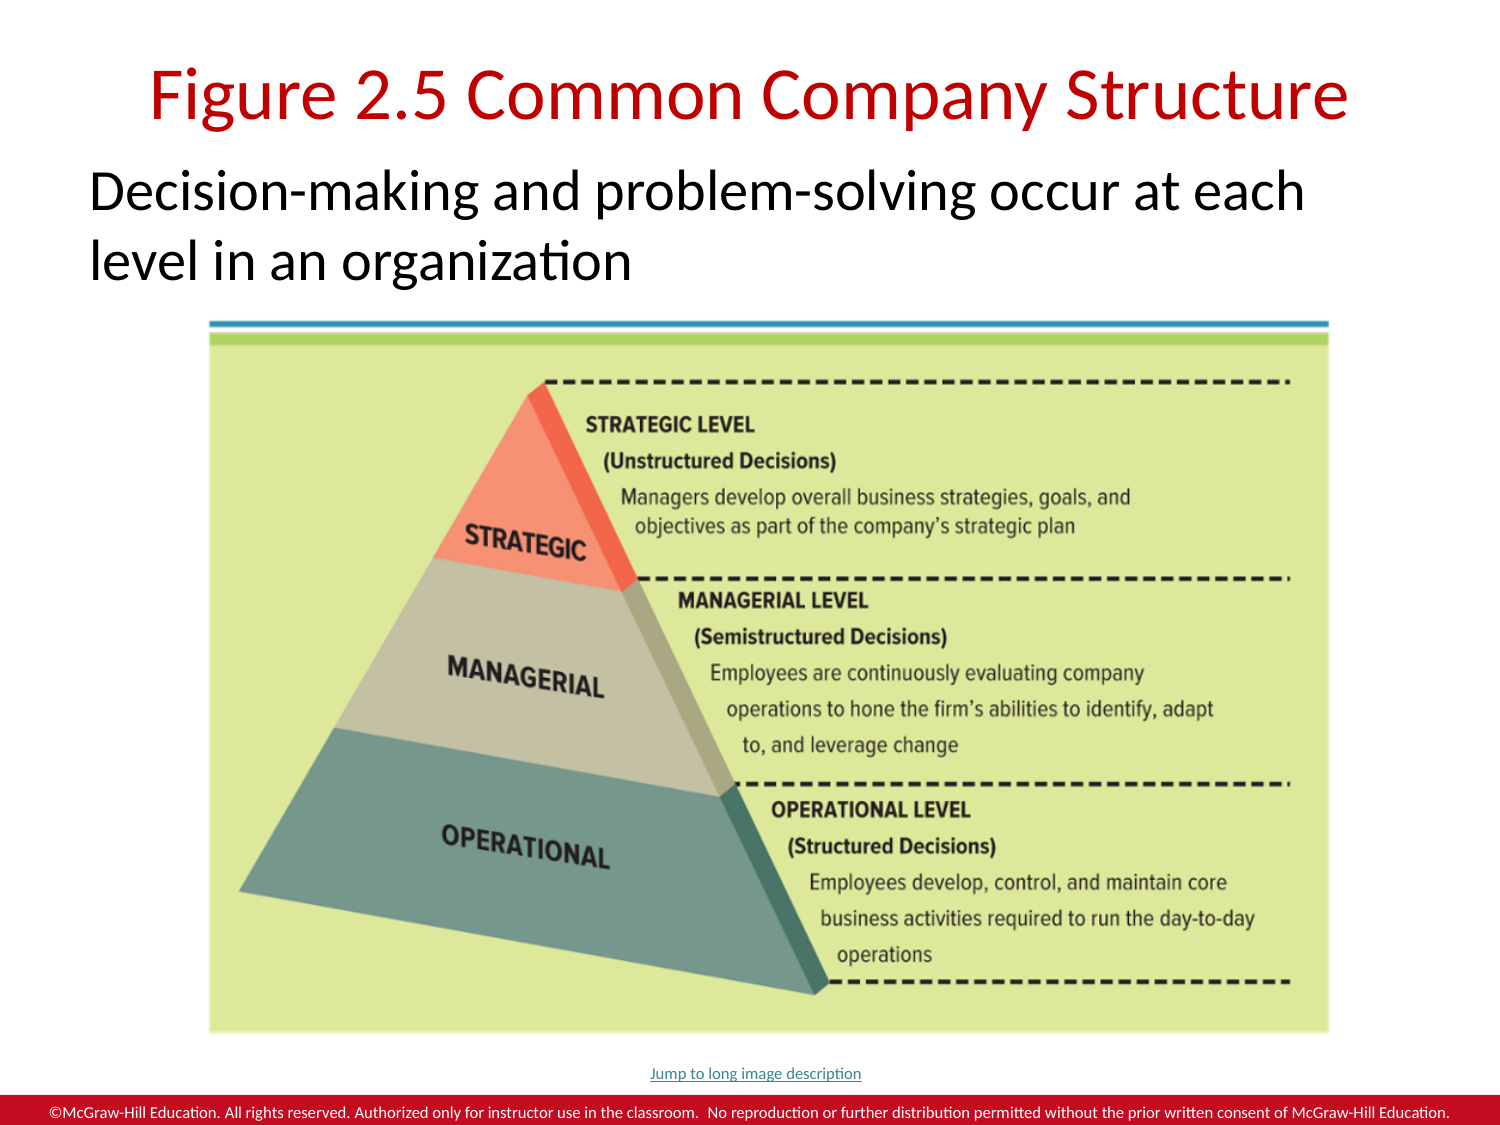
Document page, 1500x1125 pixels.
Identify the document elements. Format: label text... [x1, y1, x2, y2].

title Figure 2.5 Common Company Structure [0, 37, 1500, 138]
list Decision-making and problem-solving occur at each level in an organization [75, 145, 1425, 346]
list Jump to long image description [575, 1071, 938, 1106]
picture [152, 287, 1348, 1063]
